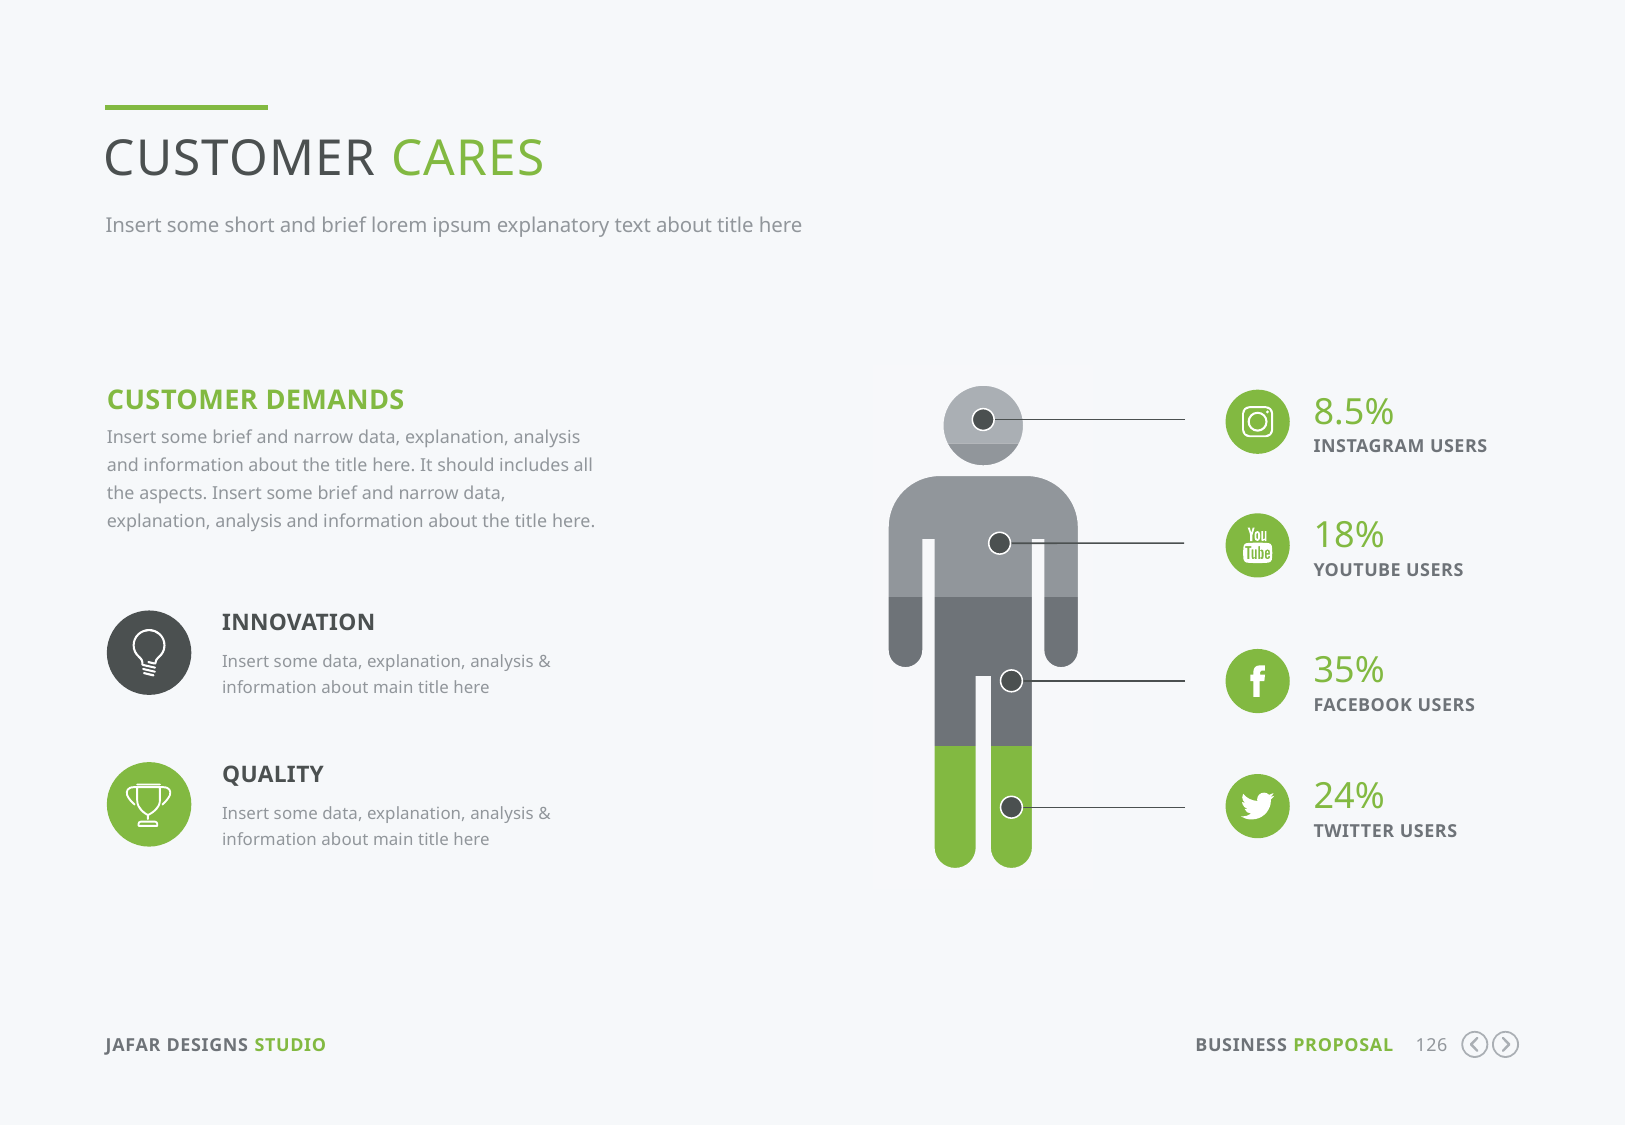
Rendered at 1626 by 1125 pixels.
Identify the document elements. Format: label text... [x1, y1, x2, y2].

text_box [936, 745, 974, 866]
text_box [1225, 513, 1290, 578]
text_box [890, 596, 921, 665]
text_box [1313, 646, 1525, 716]
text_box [106, 372, 611, 533]
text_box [1313, 772, 1525, 842]
text_box [999, 668, 1024, 693]
text_box [949, 442, 1017, 464]
list Customer Cares [103, 125, 1518, 188]
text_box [1225, 389, 1290, 454]
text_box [1225, 648, 1290, 714]
list Insert some short and brief lorem ipsum explanatory text about title here [105, 209, 1519, 241]
text_box [999, 795, 1024, 820]
text_box [936, 596, 1030, 745]
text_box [222, 759, 614, 850]
text_box [992, 745, 1030, 866]
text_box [1225, 774, 1290, 839]
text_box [106, 762, 192, 847]
text_box [971, 407, 996, 432]
text_box [1046, 596, 1076, 665]
text_box [890, 478, 1076, 596]
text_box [1313, 511, 1525, 581]
text_box [945, 387, 1021, 442]
text_box [872, 363, 1094, 890]
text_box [222, 607, 614, 698]
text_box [1313, 388, 1525, 457]
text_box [106, 610, 192, 695]
text_box [987, 531, 1012, 556]
